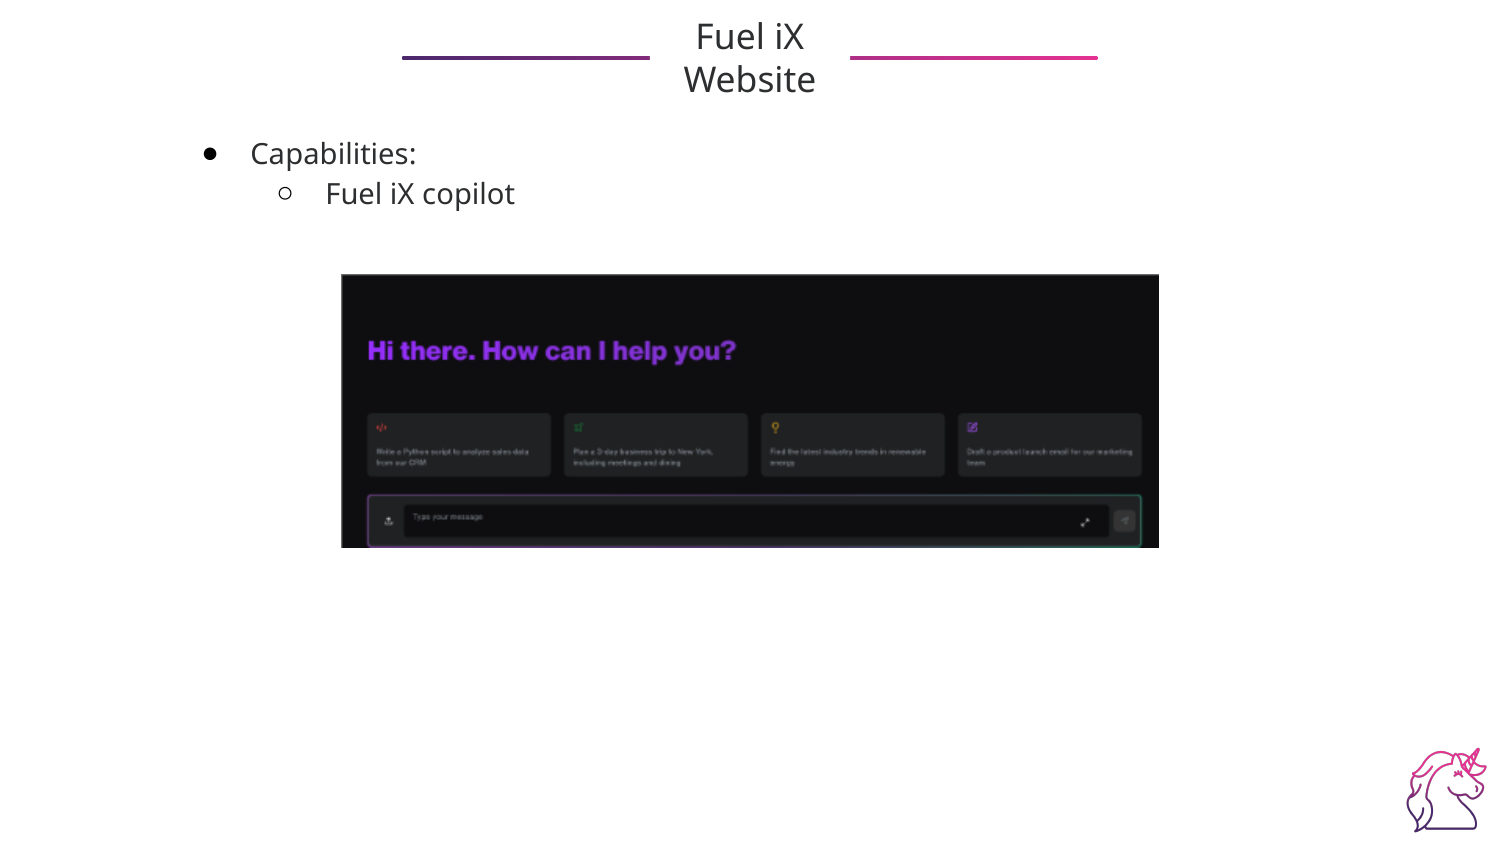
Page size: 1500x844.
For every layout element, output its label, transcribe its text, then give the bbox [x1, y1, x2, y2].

picture [1403, 746, 1490, 834]
title Fuel iX Website [649, 35, 851, 79]
picture [341, 274, 1159, 549]
text_box Capabilities: Fuel iX copilot [160, 114, 653, 226]
